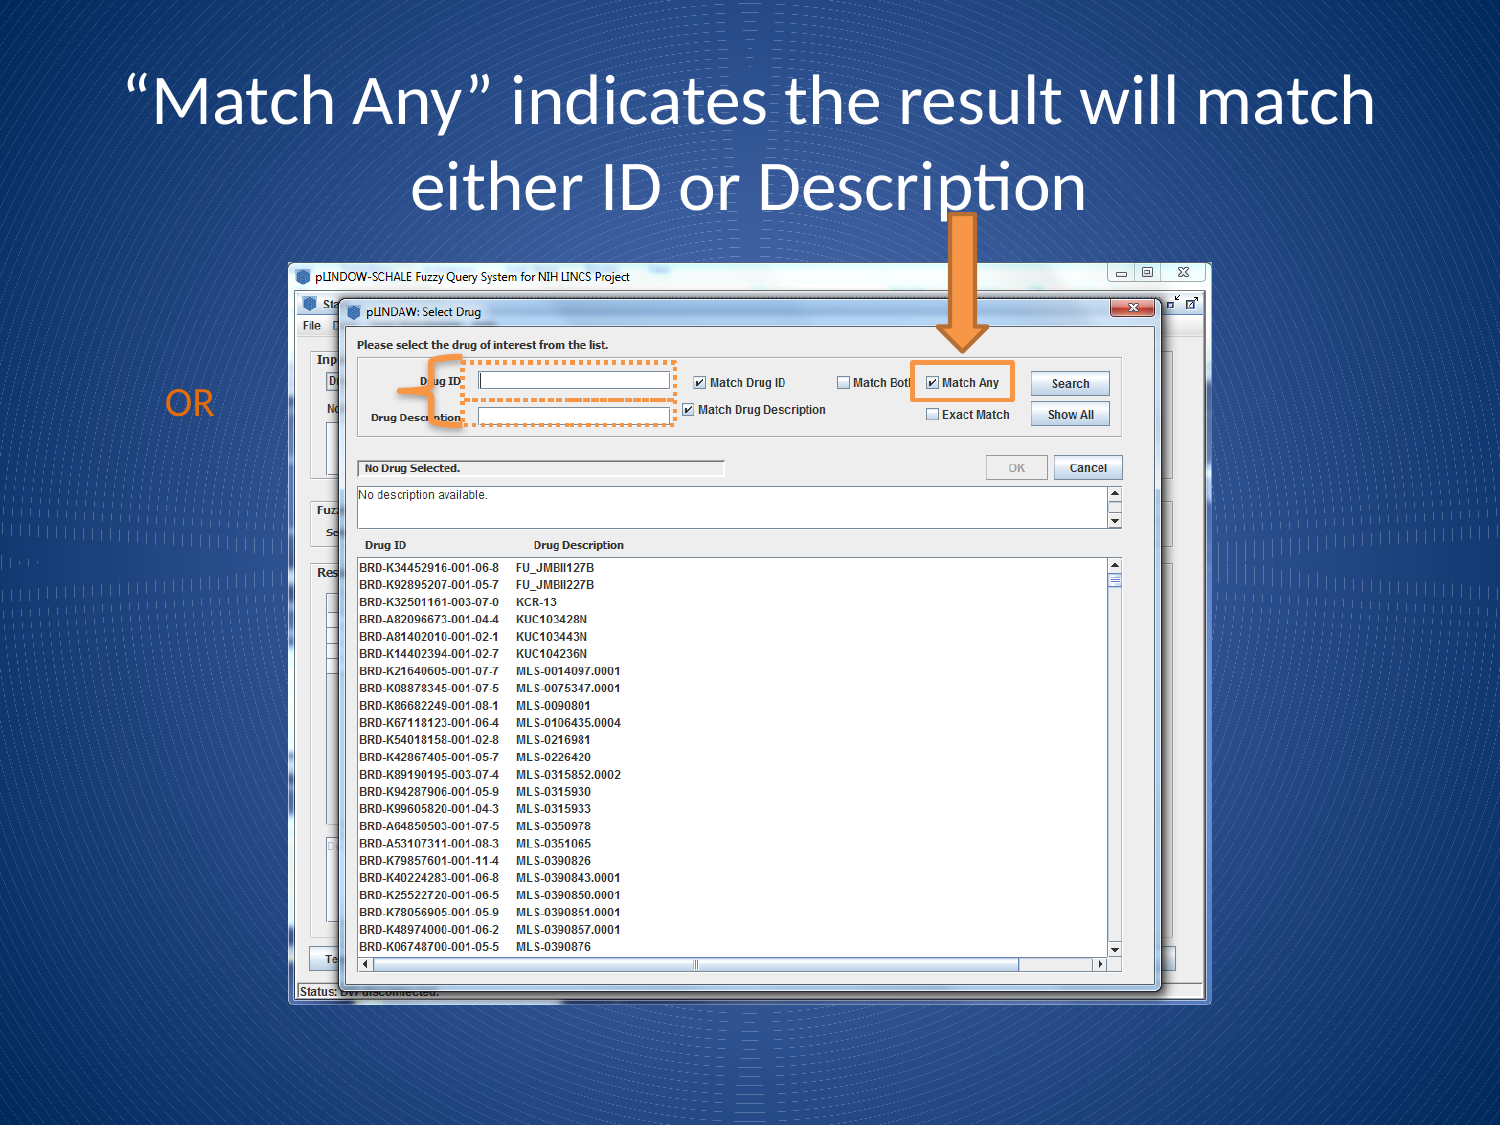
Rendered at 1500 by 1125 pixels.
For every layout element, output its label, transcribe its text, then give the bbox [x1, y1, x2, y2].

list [288, 262, 1212, 1006]
text_box OR [149, 367, 272, 432]
title “Match Any” indicates the result will match either ID or Description [75, 45, 1425, 233]
text_box [947, 212, 978, 260]
